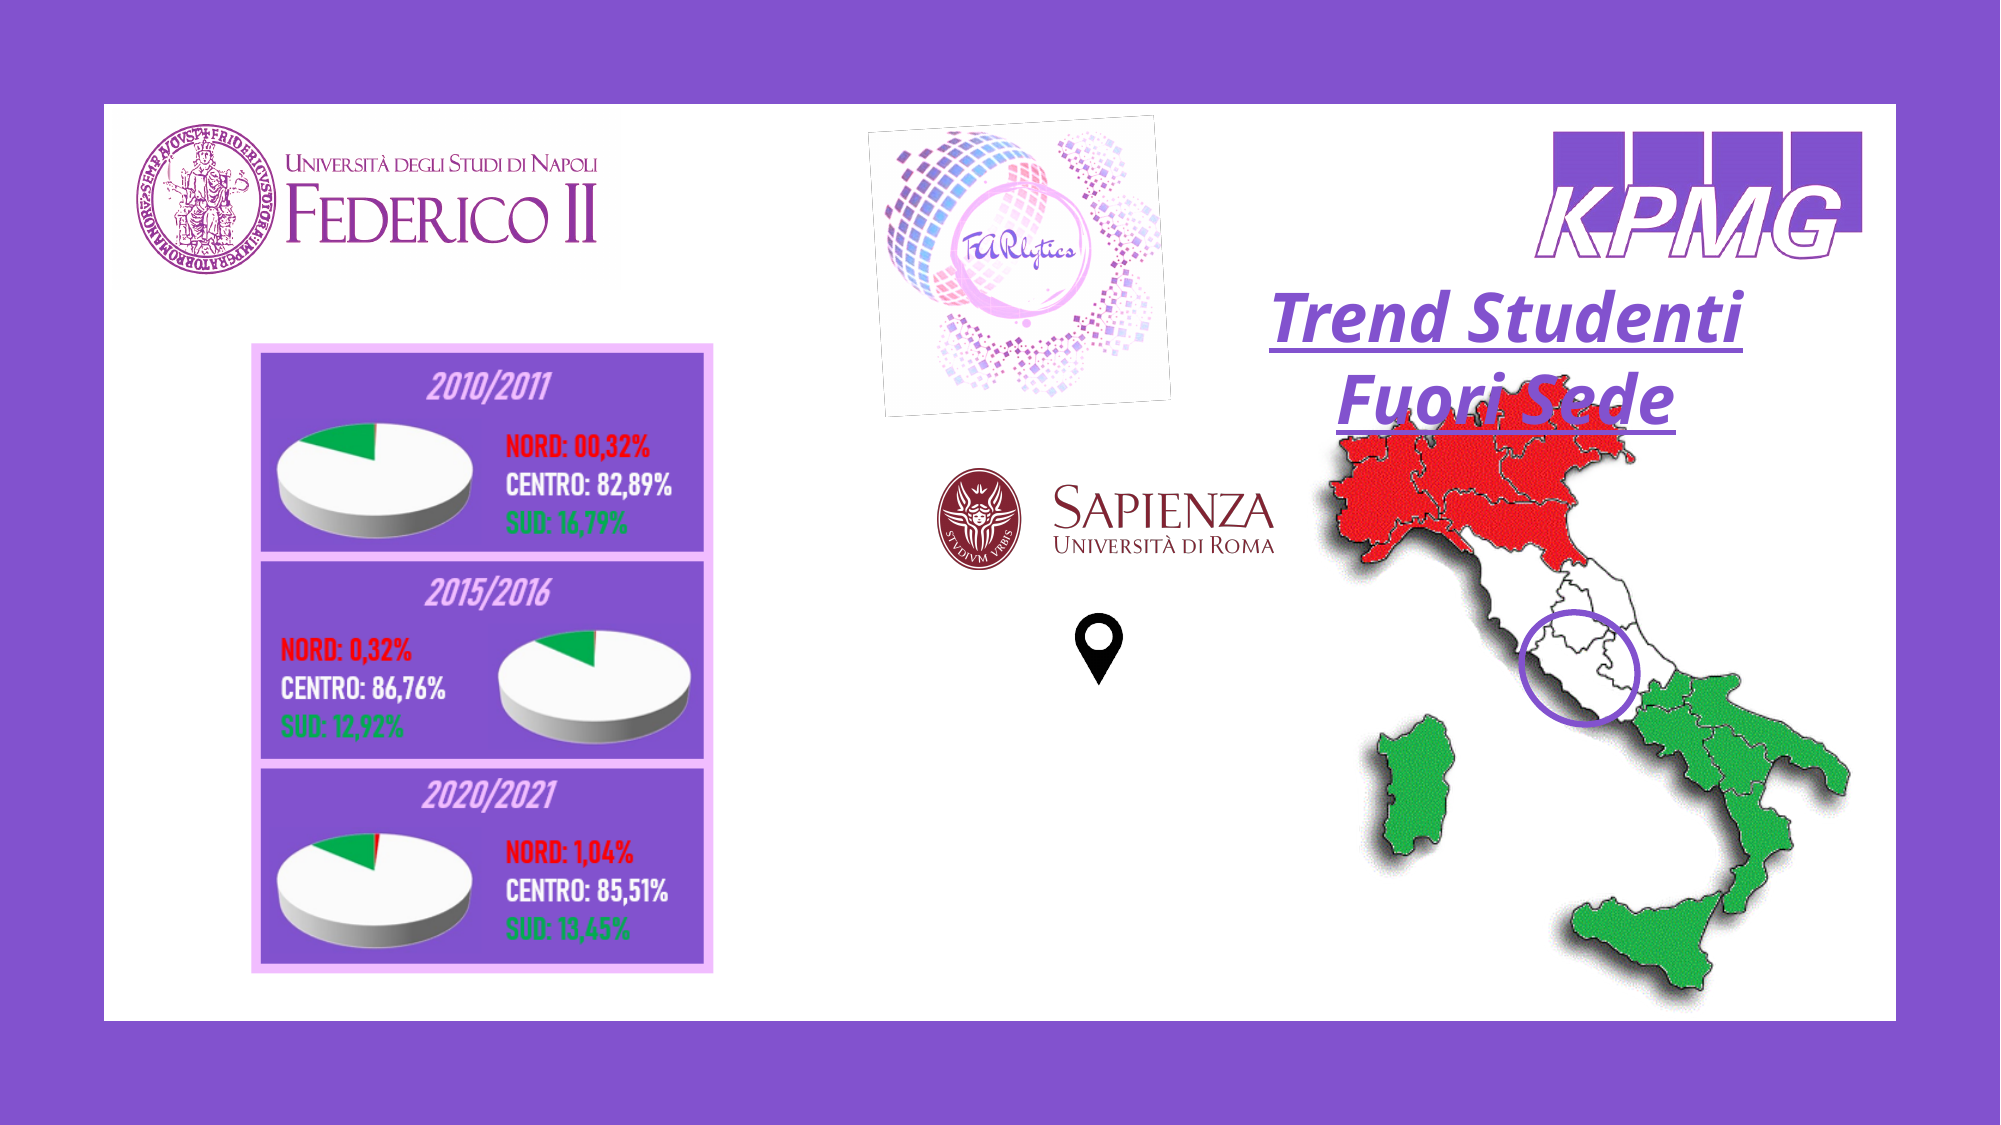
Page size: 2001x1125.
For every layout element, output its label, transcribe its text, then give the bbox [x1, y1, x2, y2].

picture [1522, 123, 1876, 267]
picture [869, 115, 1170, 417]
picture [1297, 366, 1864, 1025]
text_box Trend Studenti Fuori Sede [1170, 266, 1842, 446]
picture [934, 468, 1283, 570]
text_box [0, 0, 2000, 1125]
picture [112, 108, 621, 290]
picture [249, 341, 717, 977]
picture [1049, 599, 1147, 696]
